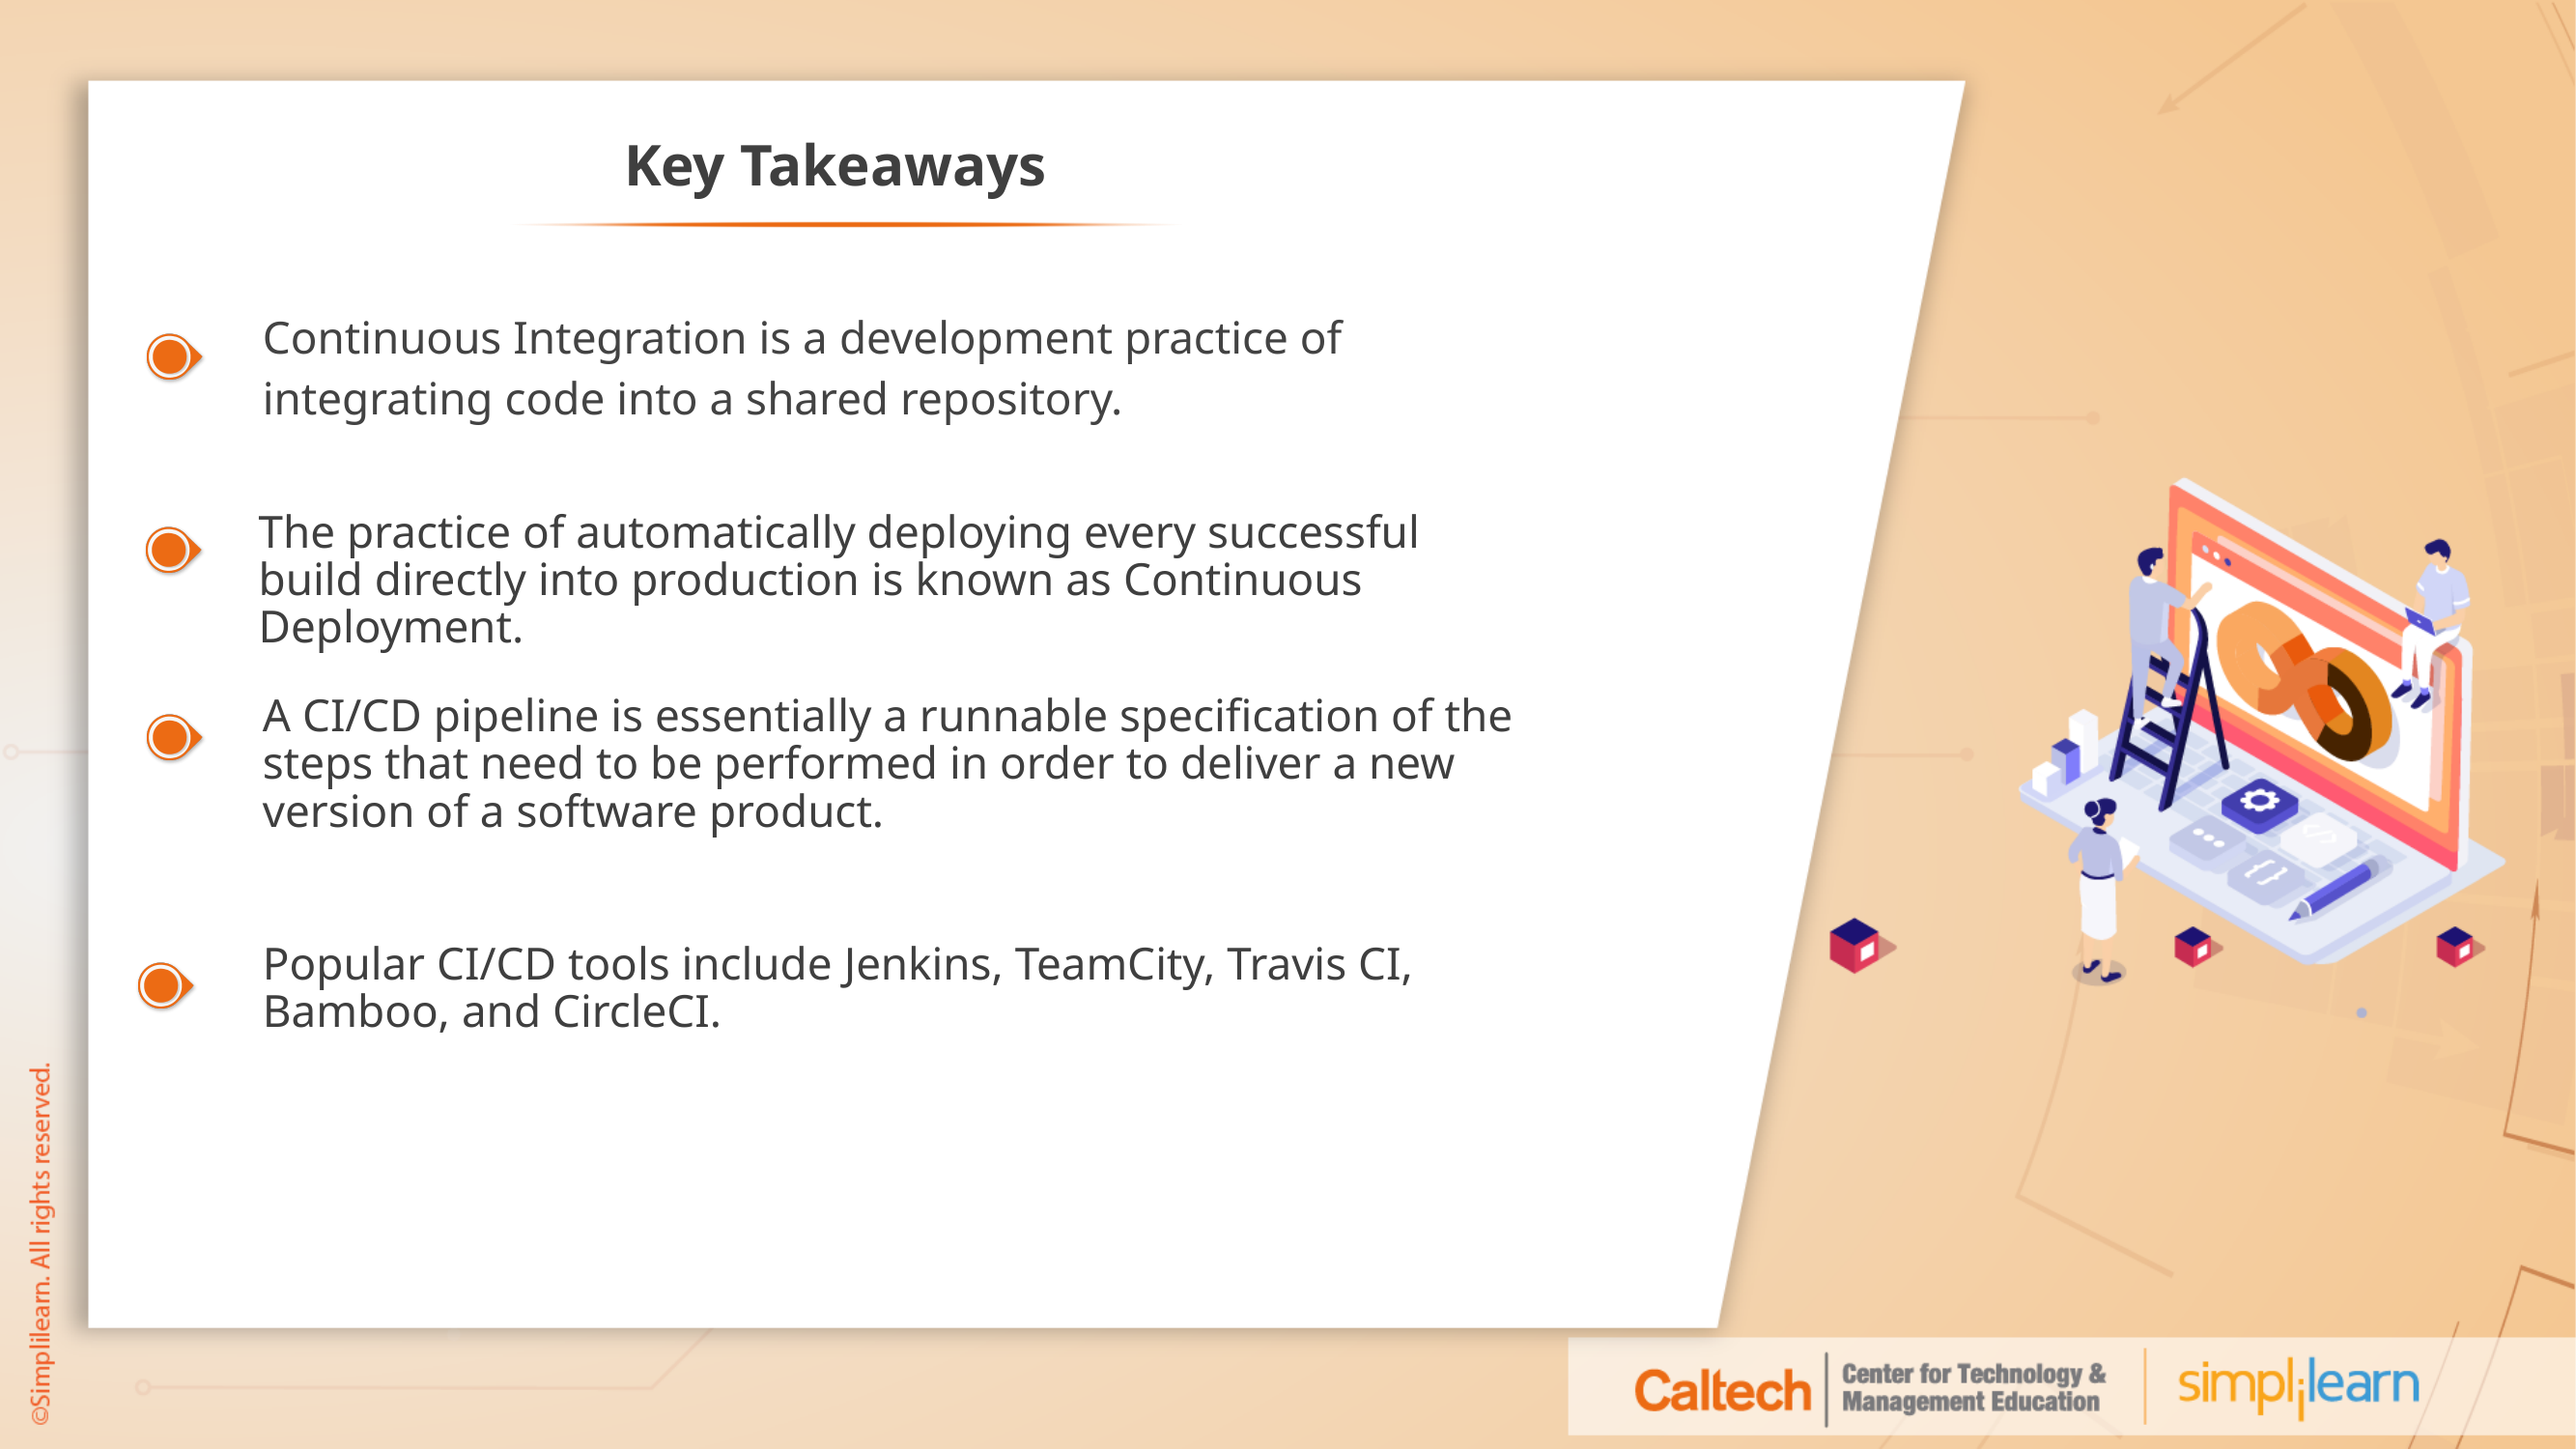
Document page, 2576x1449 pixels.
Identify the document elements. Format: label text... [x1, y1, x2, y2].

list The practice of automatically deploying every successful build directly into production is known as Continuous Deployment. [243, 509, 1548, 610]
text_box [129, 320, 212, 1023]
list A CI/CD pipeline is essentially a runnable specification of the steps that need to be performed in order to deliver a new version of a software product. [247, 693, 1552, 794]
list Popular CI/CD tools include Jenkins, TeamCity, Travis CI, Bamboo, and CircleCI. [247, 941, 1552, 1114]
list Continuous Integration is a development practice of integrating code into a shared repository. [247, 301, 1552, 403]
picture [0, 0, 2576, 1449]
